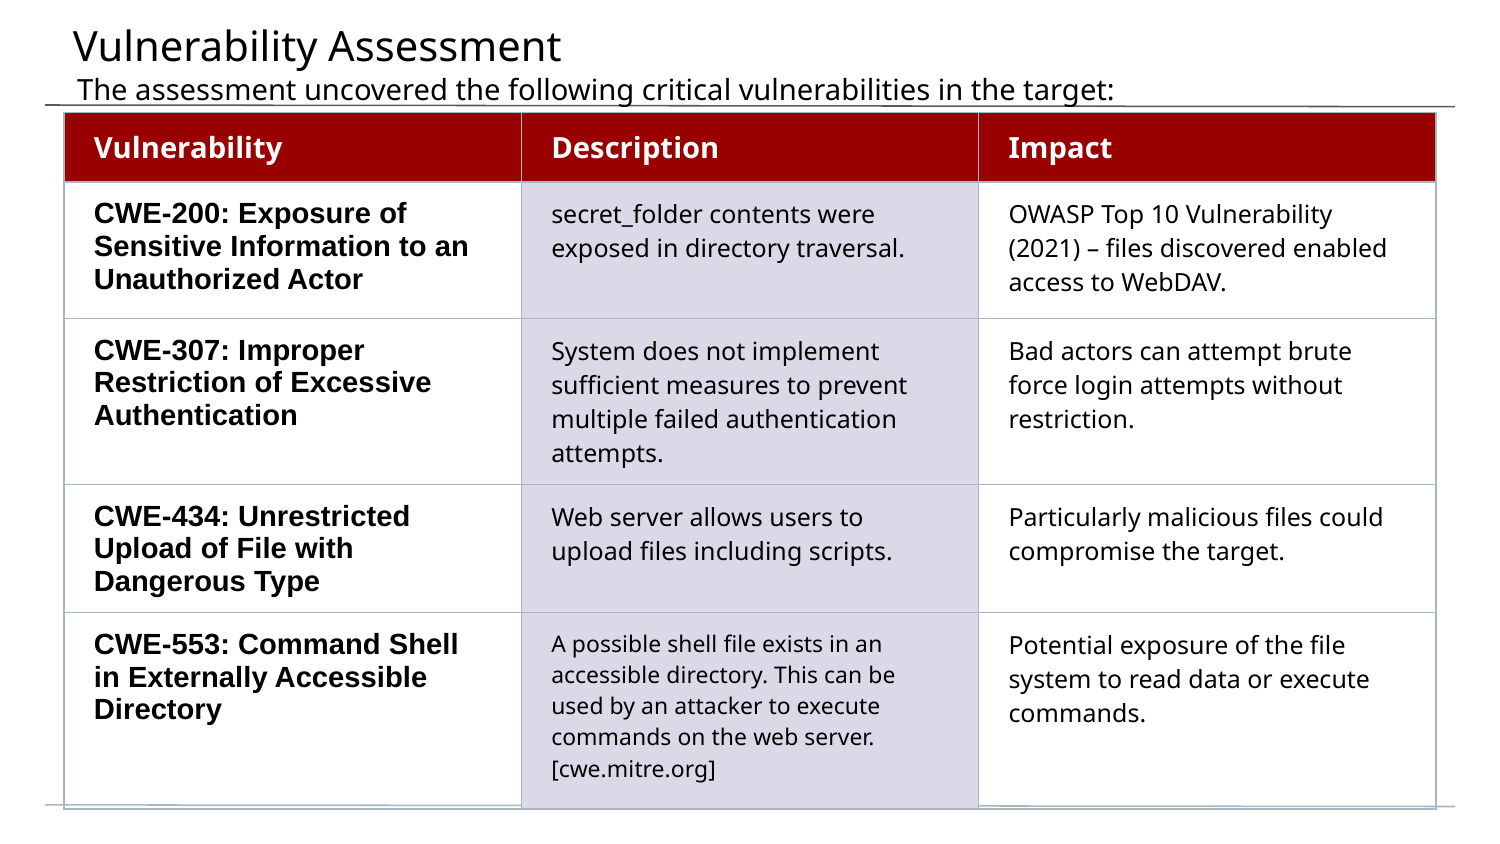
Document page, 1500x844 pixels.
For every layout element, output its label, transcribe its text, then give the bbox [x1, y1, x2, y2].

title Vulnerability Assessment [0, 0, 1500, 78]
subtitle The assessment uncovered the following critical vulnerabilities in the target: [2, 56, 1500, 116]
table_cell Web server allows users to upload files including scripts. [522, 485, 978, 612]
table_cell A possible shell file exists in an accessible directory. This can be used by an attacker to execute commands on the web server. [cwe.mitre.org] [522, 613, 978, 808]
table_header Description [522, 113, 978, 181]
table_header Impact [979, 113, 1435, 181]
table_cell Potential exposure of the file system to read data or execute commands. [979, 613, 1435, 808]
table_cell Particularly malicious files could compromise the target. [979, 485, 1435, 612]
table_cell secret_folder contents were exposed in directory traversal. [522, 183, 978, 318]
table_cell CWE-553: Command Shell in Externally Accessible Directory [65, 613, 521, 808]
table_cell OWASP Top 10 Vulnerability (2021) – files discovered enabled access to WebDAV. [979, 183, 1435, 318]
table_header Vulnerability [65, 113, 521, 181]
table_cell CWE-307: Improper Restriction of Excessive Authentication [65, 319, 521, 484]
table_cell Bad actors can attempt brute force login attempts without restriction. [979, 319, 1435, 484]
table_cell CWE-200: Exposure of Sensitive Information to an Unauthorized Actor [65, 183, 521, 318]
table_cell System does not implement sufficient measures to prevent multiple failed authentication attempts. [522, 319, 978, 484]
table_cell CWE-434: Unrestricted Upload of File with Dangerous Type [65, 485, 521, 612]
